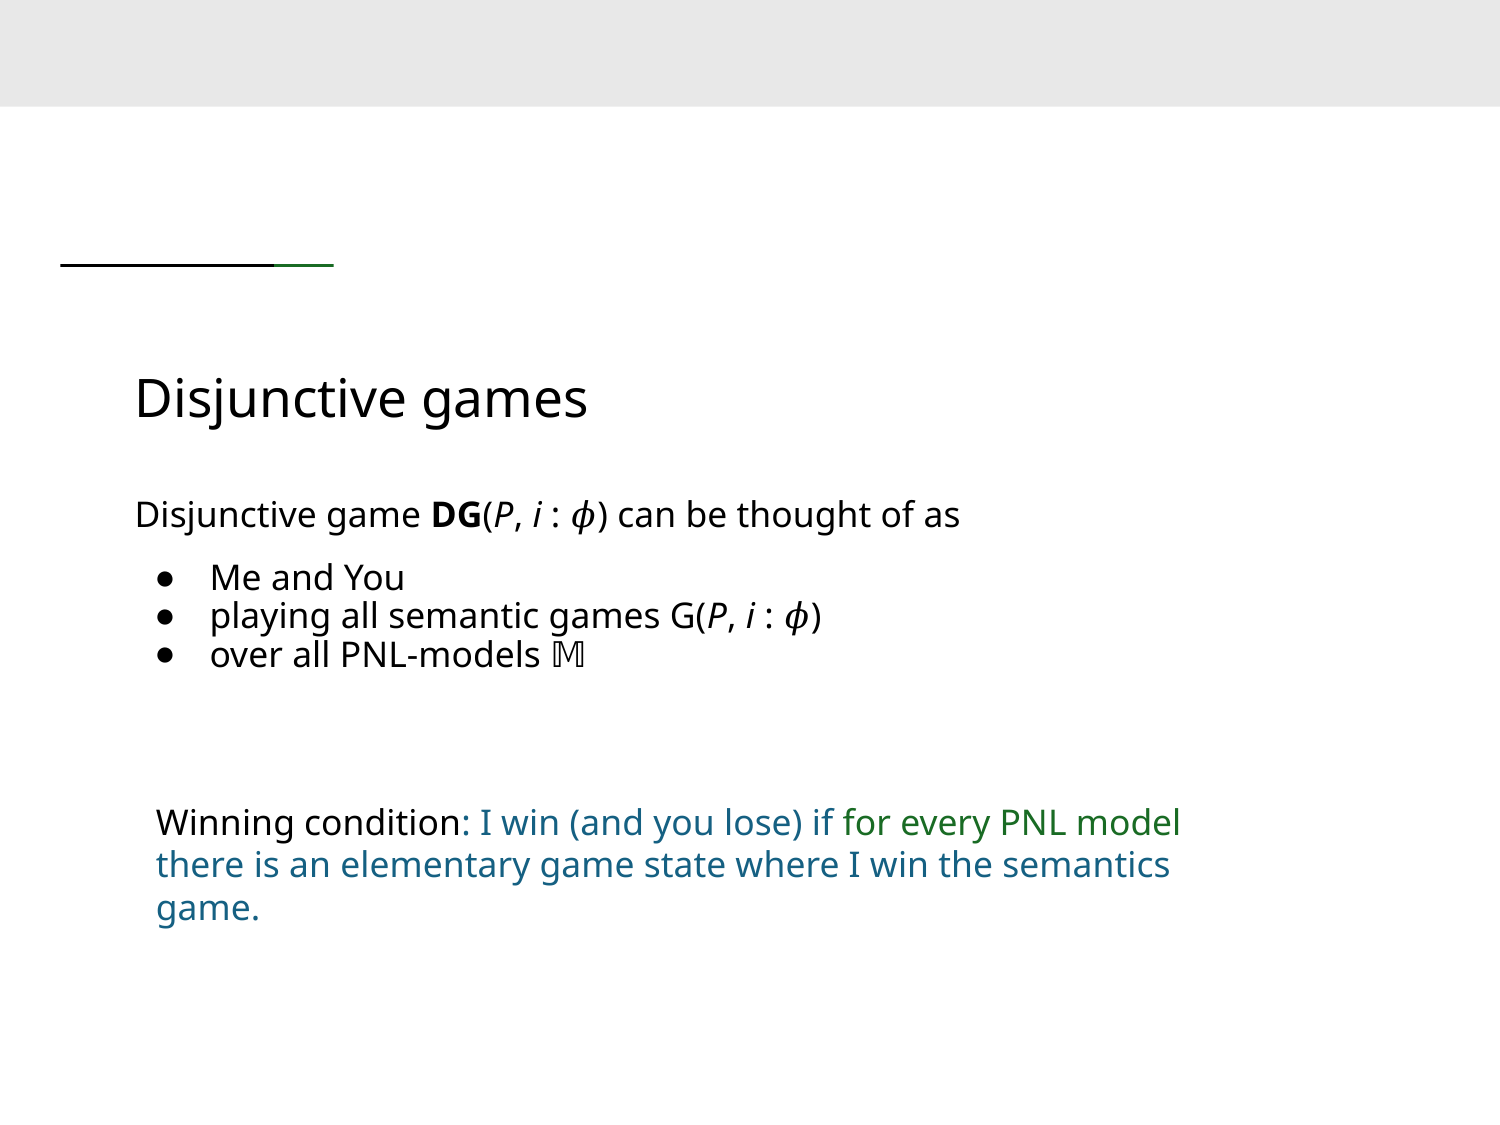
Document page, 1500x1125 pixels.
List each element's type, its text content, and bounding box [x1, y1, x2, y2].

text_box Winning condition: I win (and you lose) if for every PNL model there is an elementary game state where I win the semantics game. [140, 784, 1204, 943]
title Disjunctive games [119, 356, 1381, 445]
list Disjunctive game DG(P, i : 𝜙) can be thought of as Me and You playing all semantic games G(P, i : 𝜙) over all PNL-models 𝕄 [119, 481, 1381, 853]
